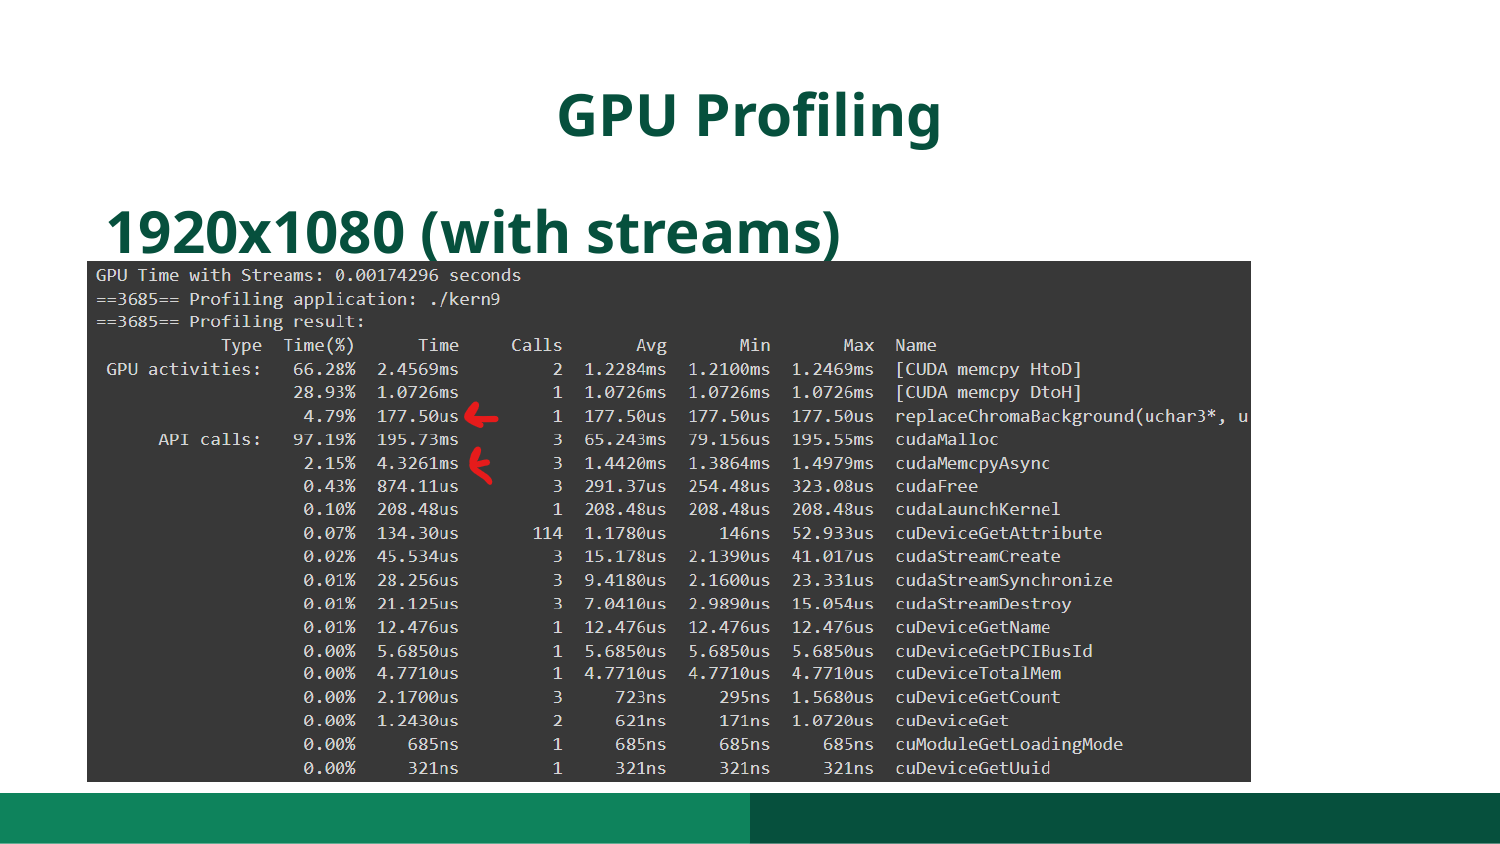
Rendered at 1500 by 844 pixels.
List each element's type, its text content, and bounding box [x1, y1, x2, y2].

title GPU Profiling [117, 62, 1383, 157]
picture [87, 261, 1251, 782]
title 1920x1080 (with streams) [0, 180, 1106, 275]
